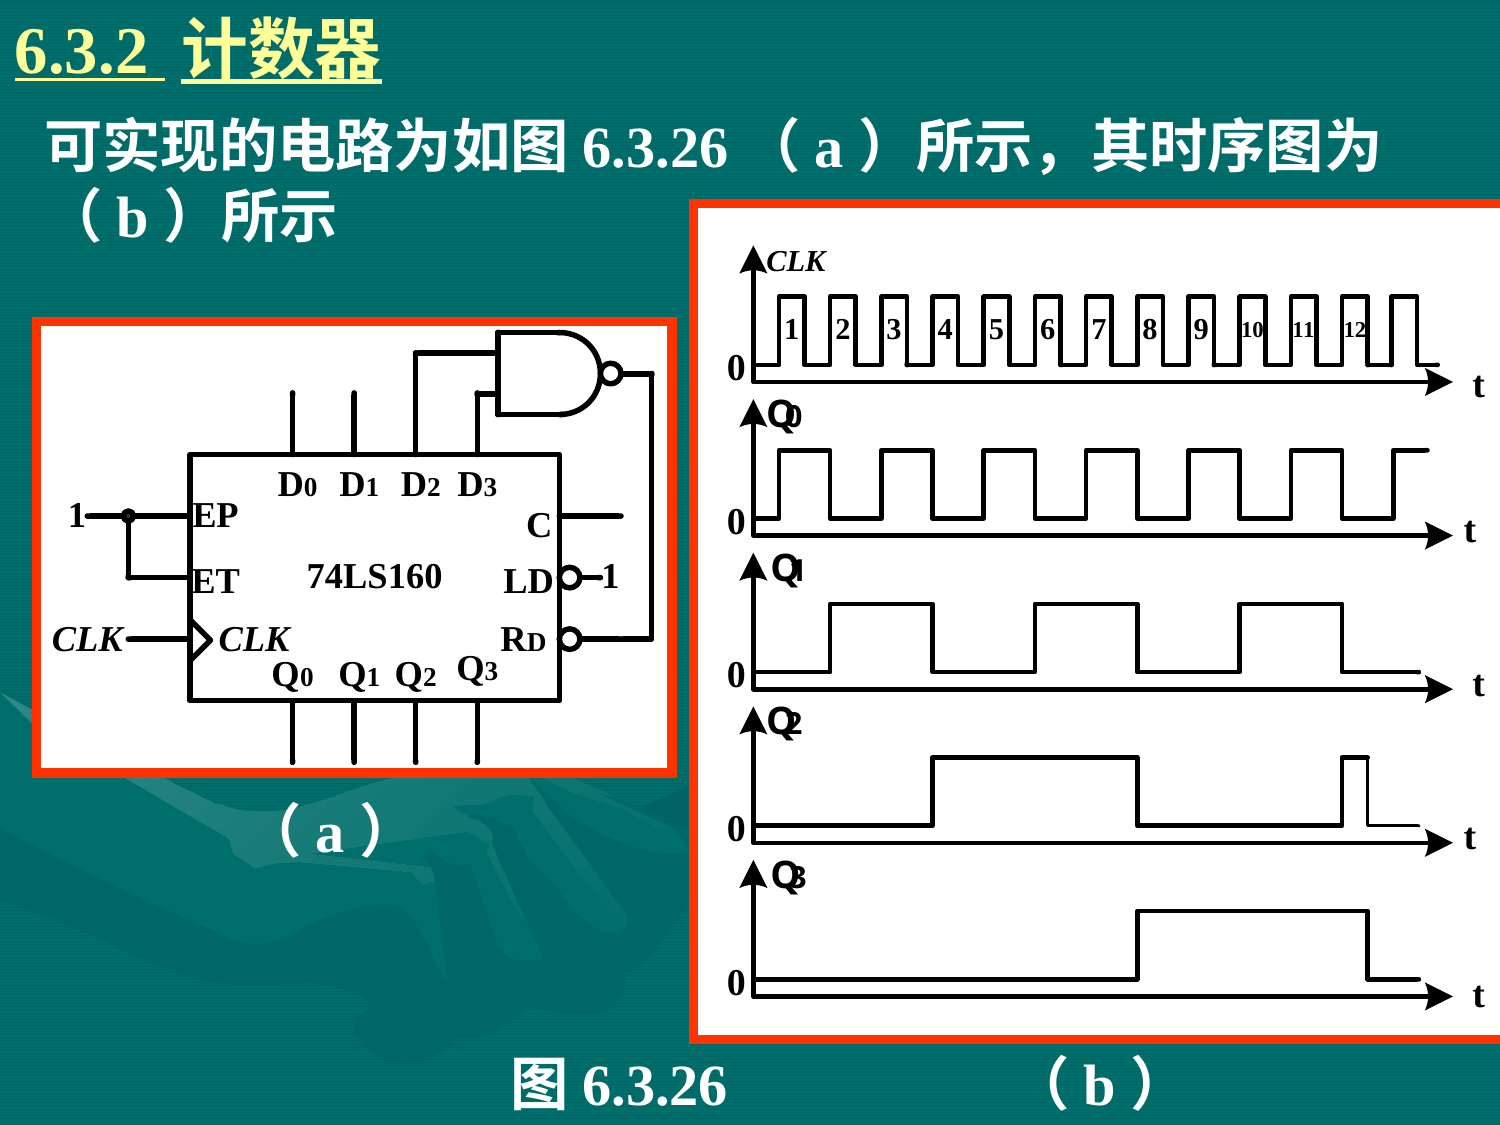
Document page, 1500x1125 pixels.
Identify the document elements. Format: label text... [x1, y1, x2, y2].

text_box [40, 207, 1500, 1125]
title 可实现的电路为如图6.3.26（a）所示，其时序图为（b）所示 [29, 101, 1425, 256]
text_box 6.3.2 计数器 [0, 0, 644, 79]
